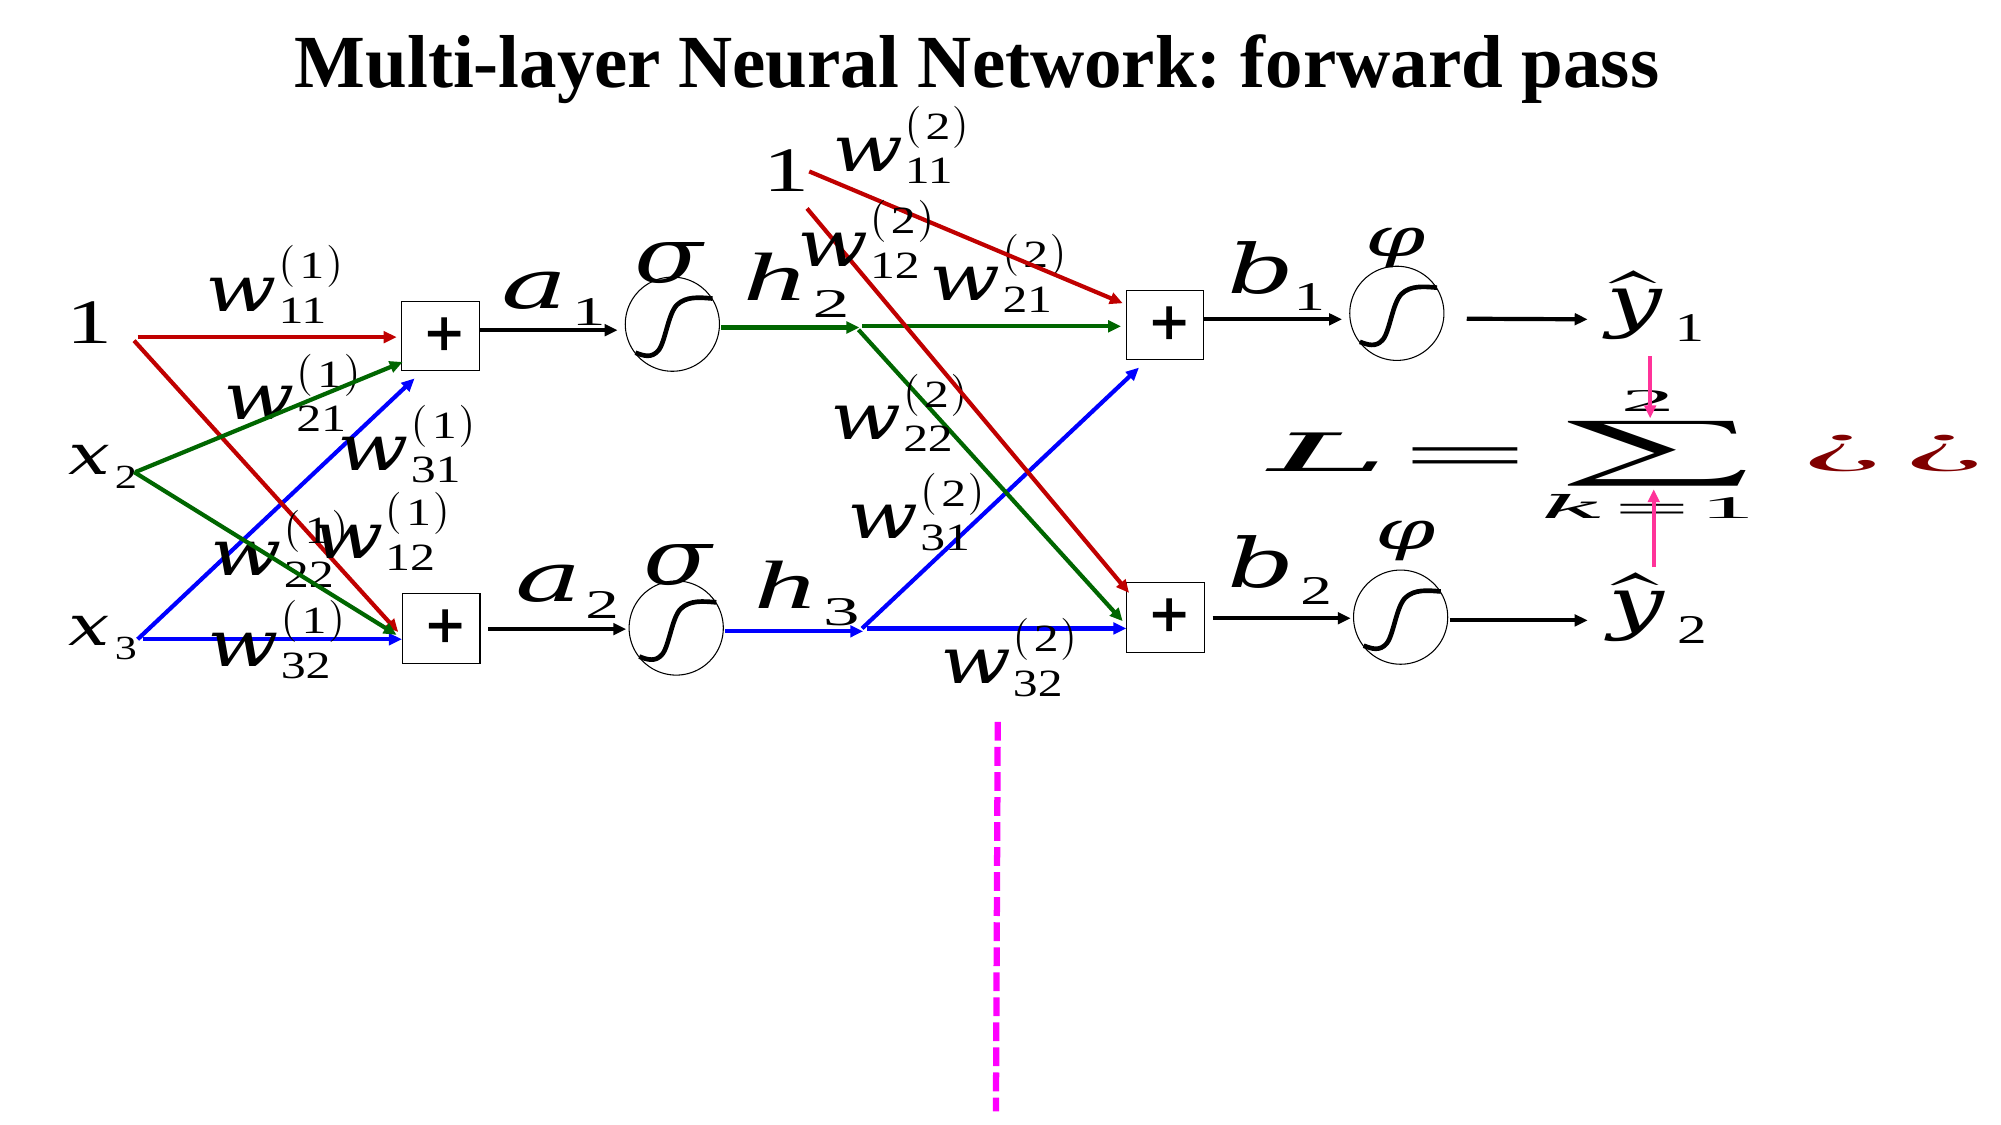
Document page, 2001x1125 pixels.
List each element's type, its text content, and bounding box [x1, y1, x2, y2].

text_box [807, 208, 1129, 593]
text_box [1129, 290, 1204, 360]
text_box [134, 471, 397, 635]
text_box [137, 378, 415, 640]
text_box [135, 362, 403, 472]
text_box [1353, 570, 1448, 665]
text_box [809, 171, 1123, 208]
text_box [625, 277, 720, 372]
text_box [629, 580, 724, 676]
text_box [858, 593, 1123, 621]
title Multi-layer Neural Network: forward pass [280, 10, 1722, 116]
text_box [1129, 367, 1139, 582]
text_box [861, 593, 1126, 629]
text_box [401, 301, 480, 371]
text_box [1349, 266, 1444, 361]
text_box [1126, 582, 1205, 653]
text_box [402, 593, 481, 664]
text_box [133, 340, 398, 632]
